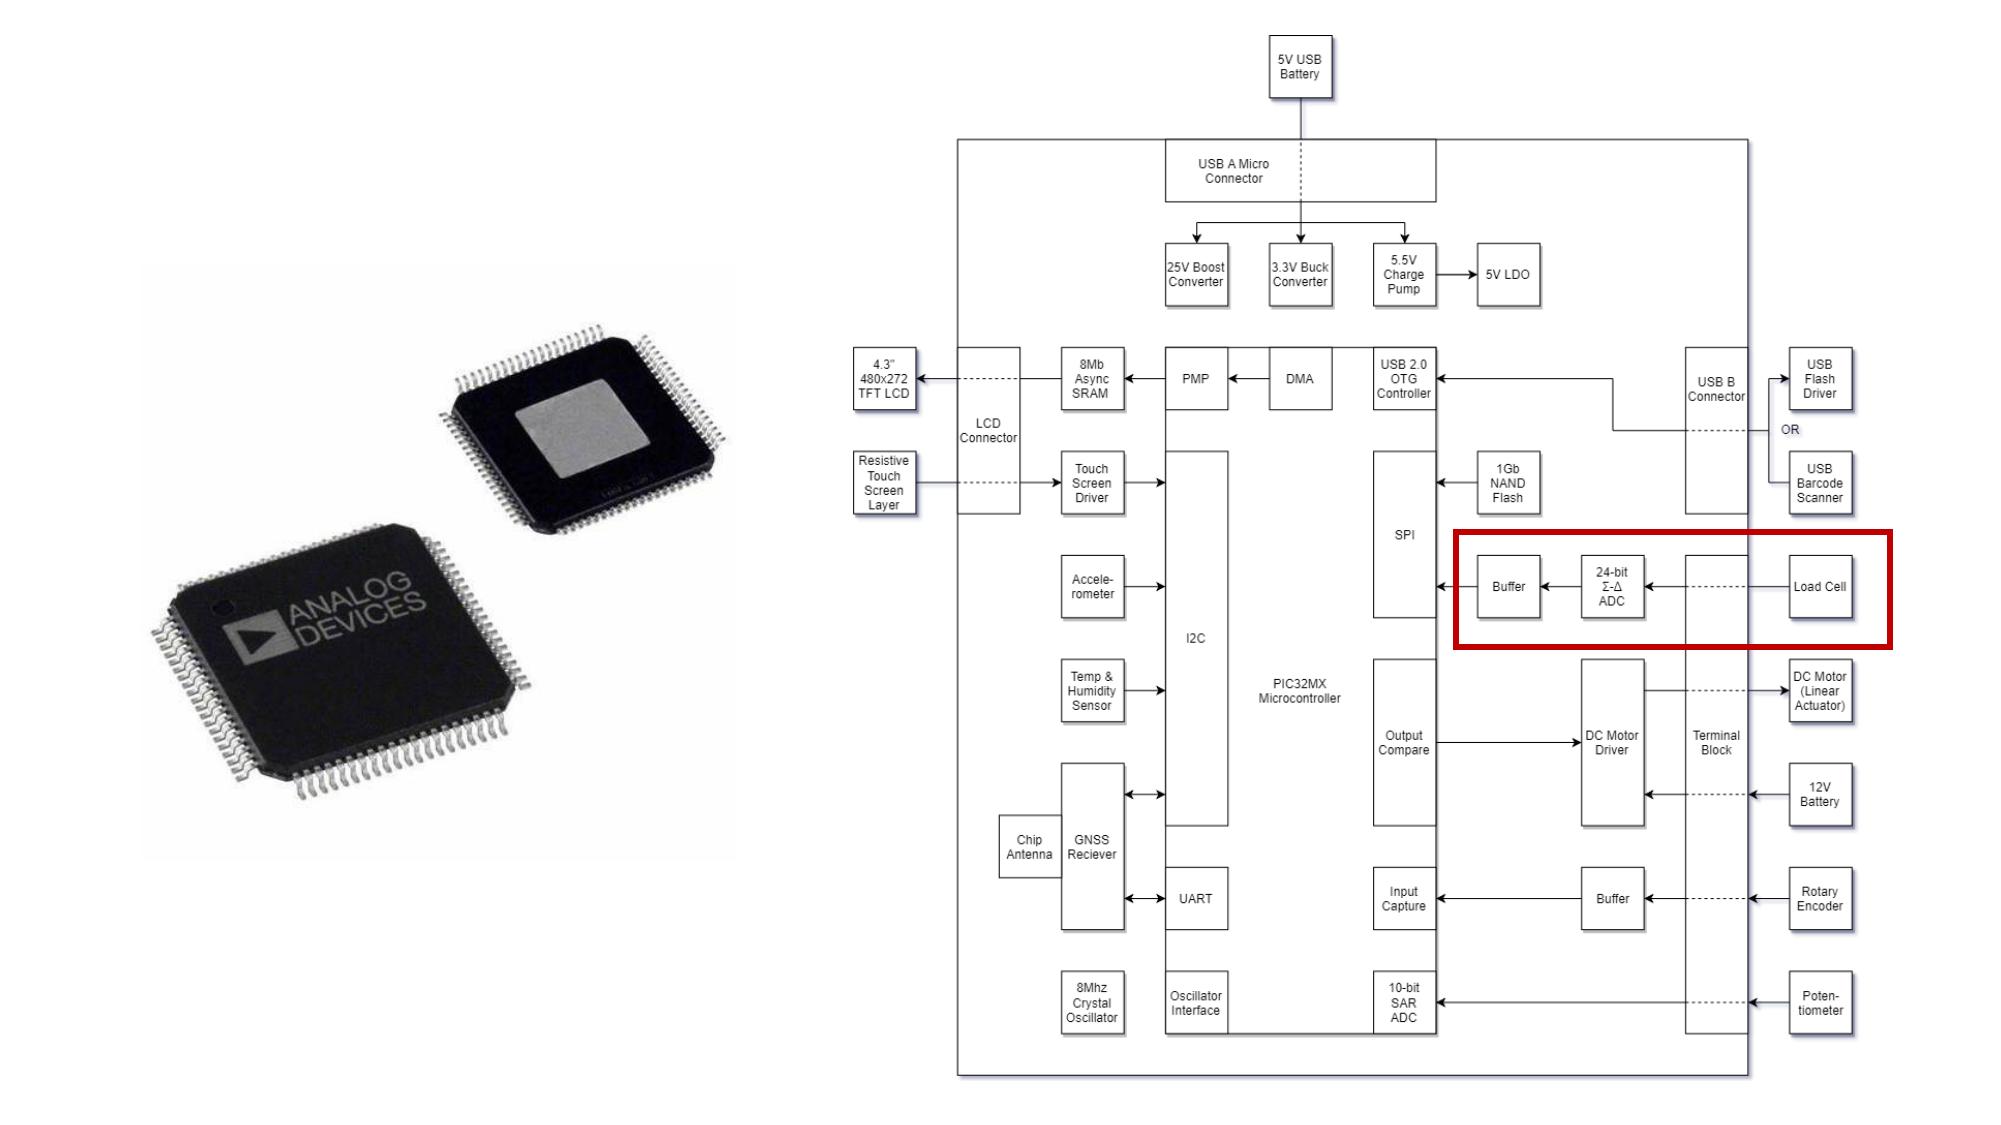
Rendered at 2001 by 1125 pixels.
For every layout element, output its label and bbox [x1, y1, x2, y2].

picture [853, 35, 1860, 1081]
text_box [1860, 531, 1891, 648]
picture [140, 264, 737, 861]
